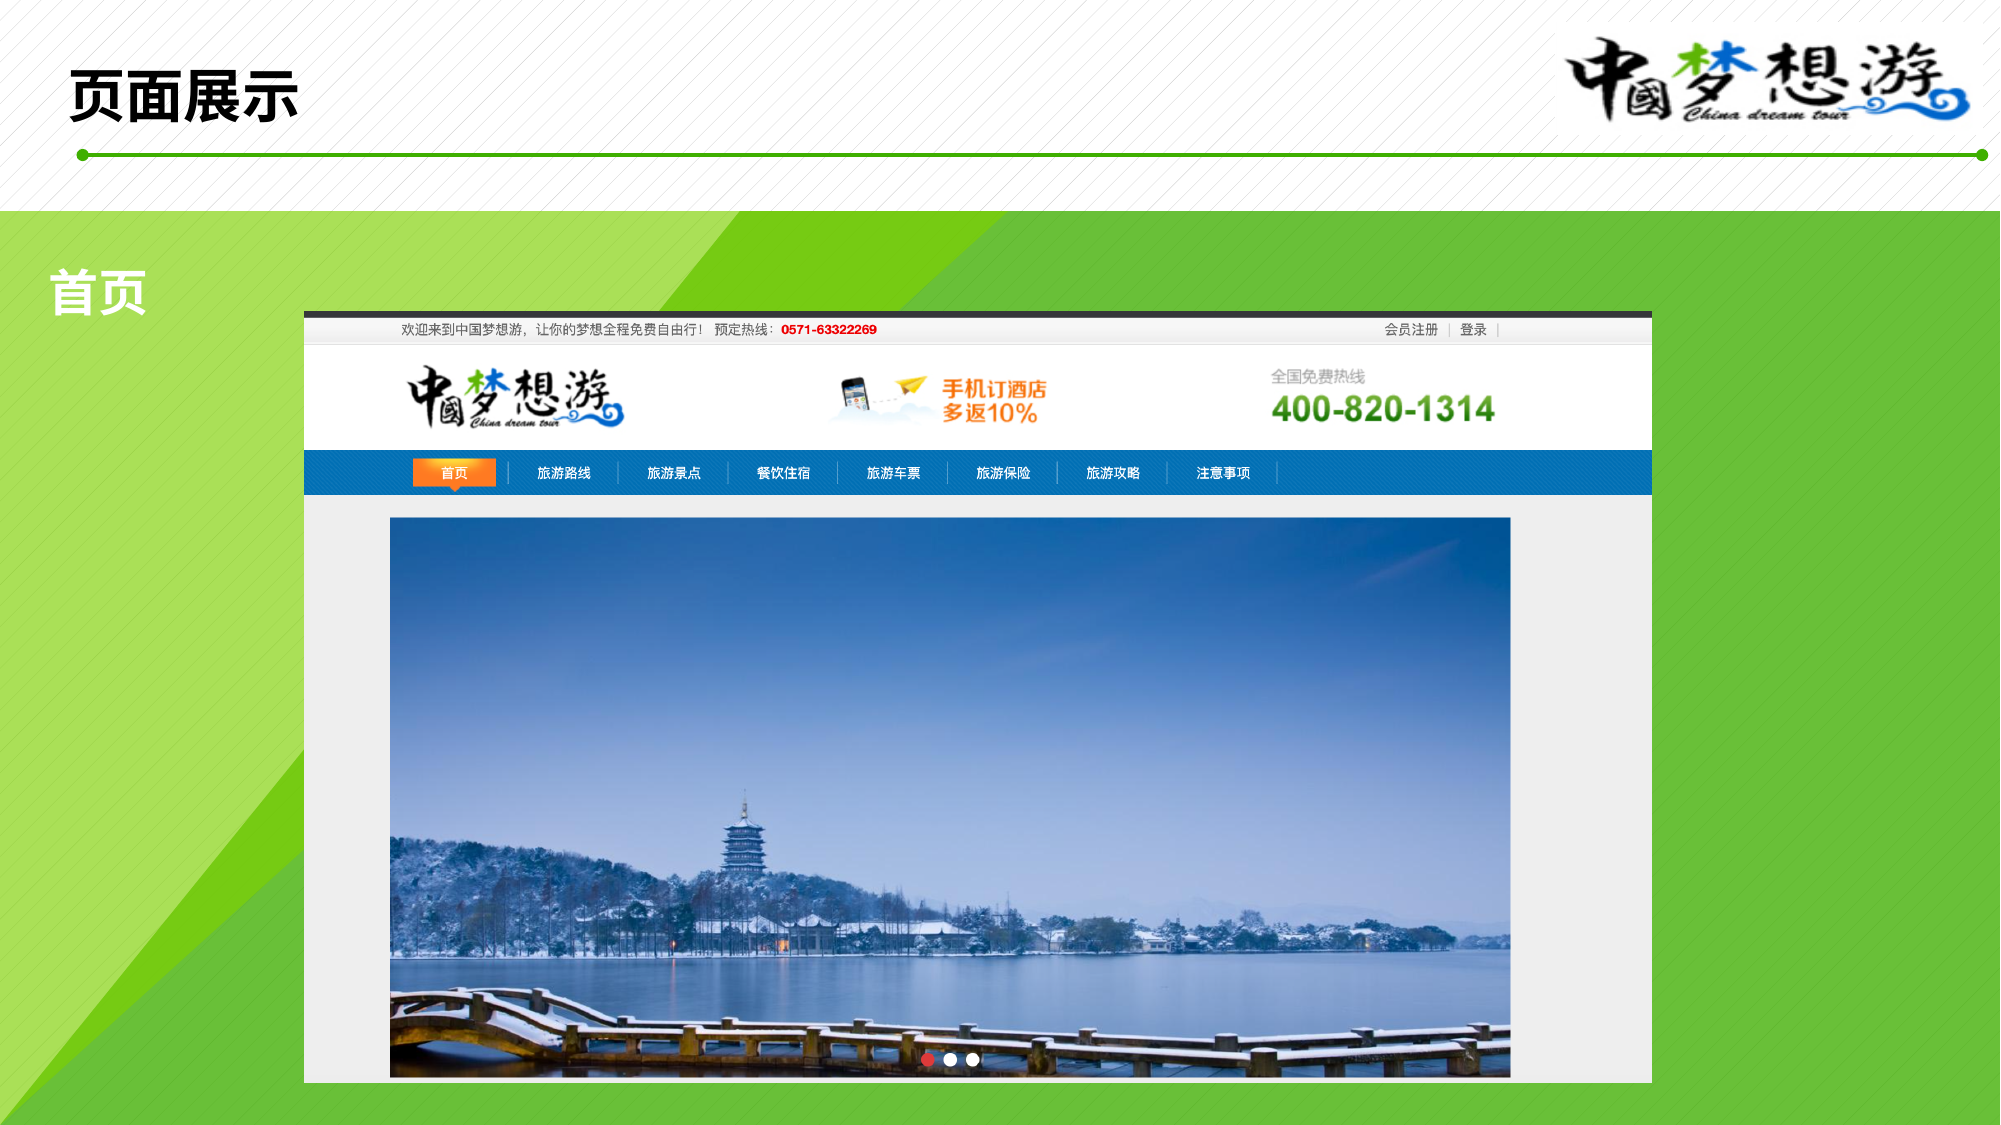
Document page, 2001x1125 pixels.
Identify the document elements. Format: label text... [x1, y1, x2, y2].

list 页面展示 [52, 41, 558, 156]
text_box 首页 [33, 254, 322, 330]
text_box [0, 210, 1010, 1125]
picture [1554, 22, 1983, 135]
picture [304, 311, 1652, 1083]
text_box [2, 210, 2000, 1125]
